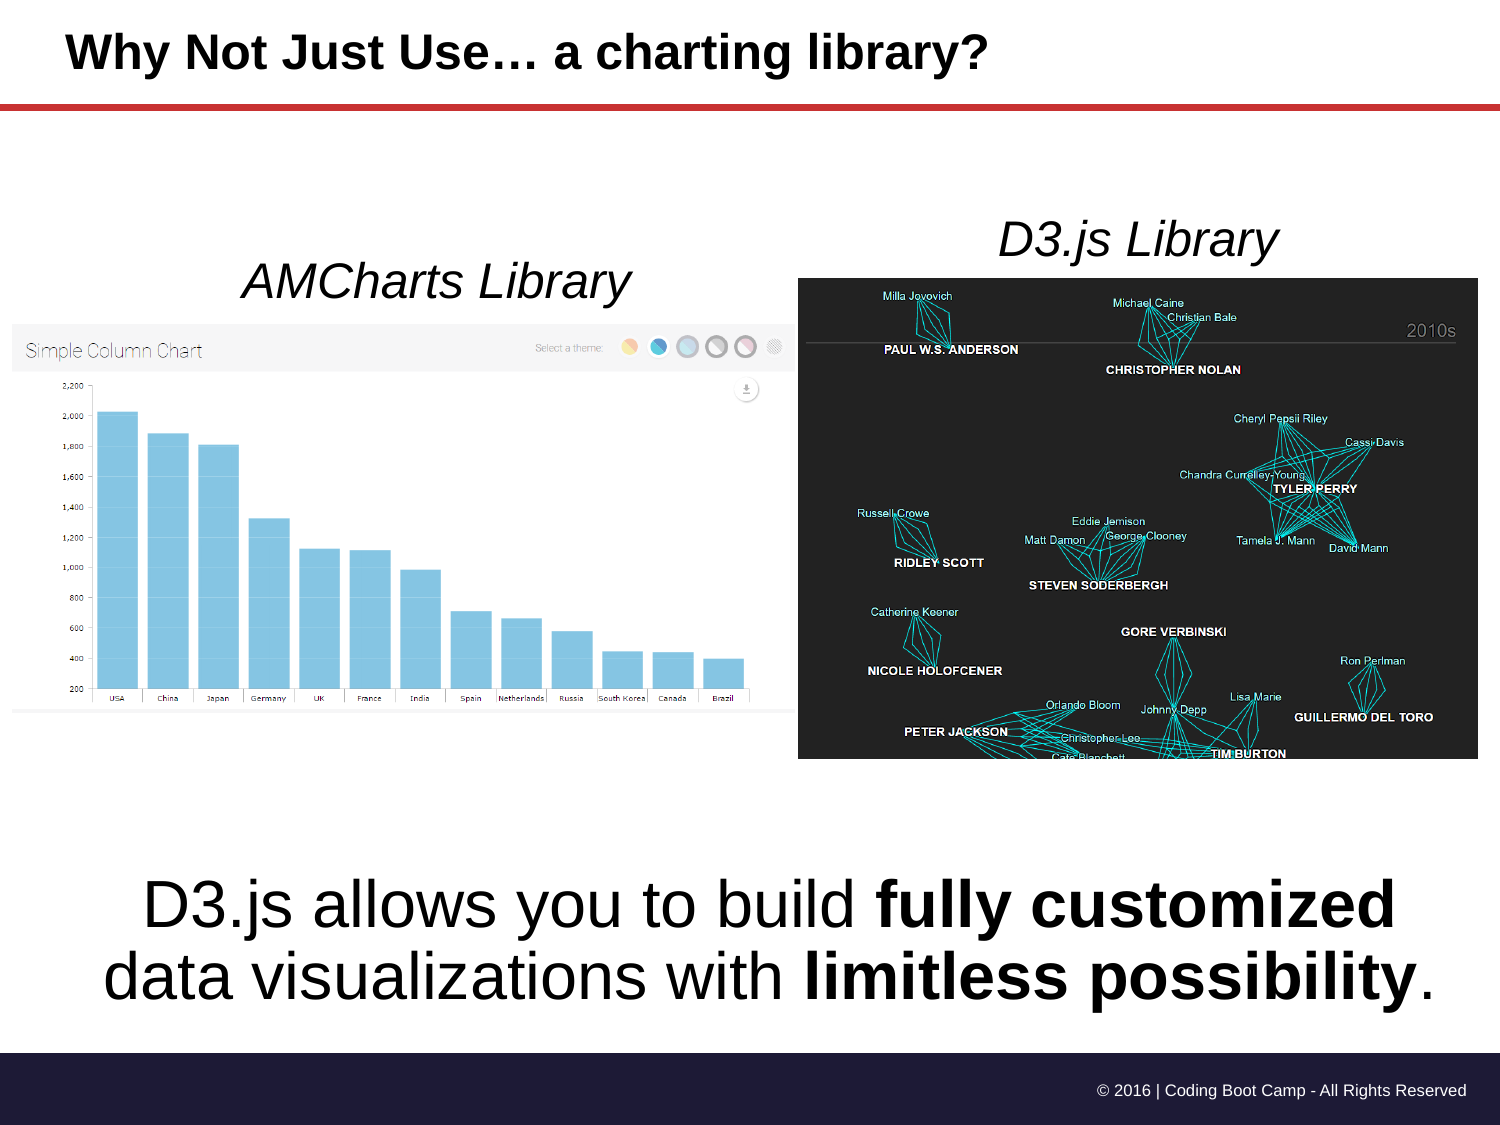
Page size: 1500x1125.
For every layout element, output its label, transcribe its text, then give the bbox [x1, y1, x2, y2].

text_box D3.js allows you to build fully customized data visualizations with limitless possibility. [47, 862, 1456, 1038]
picture [798, 278, 1479, 759]
text_box D3.js Library [983, 198, 1294, 274]
text_box AMCharts Library [227, 240, 647, 316]
title Why Not Just Use… a charting library? [50, 0, 1163, 108]
picture [12, 324, 795, 713]
